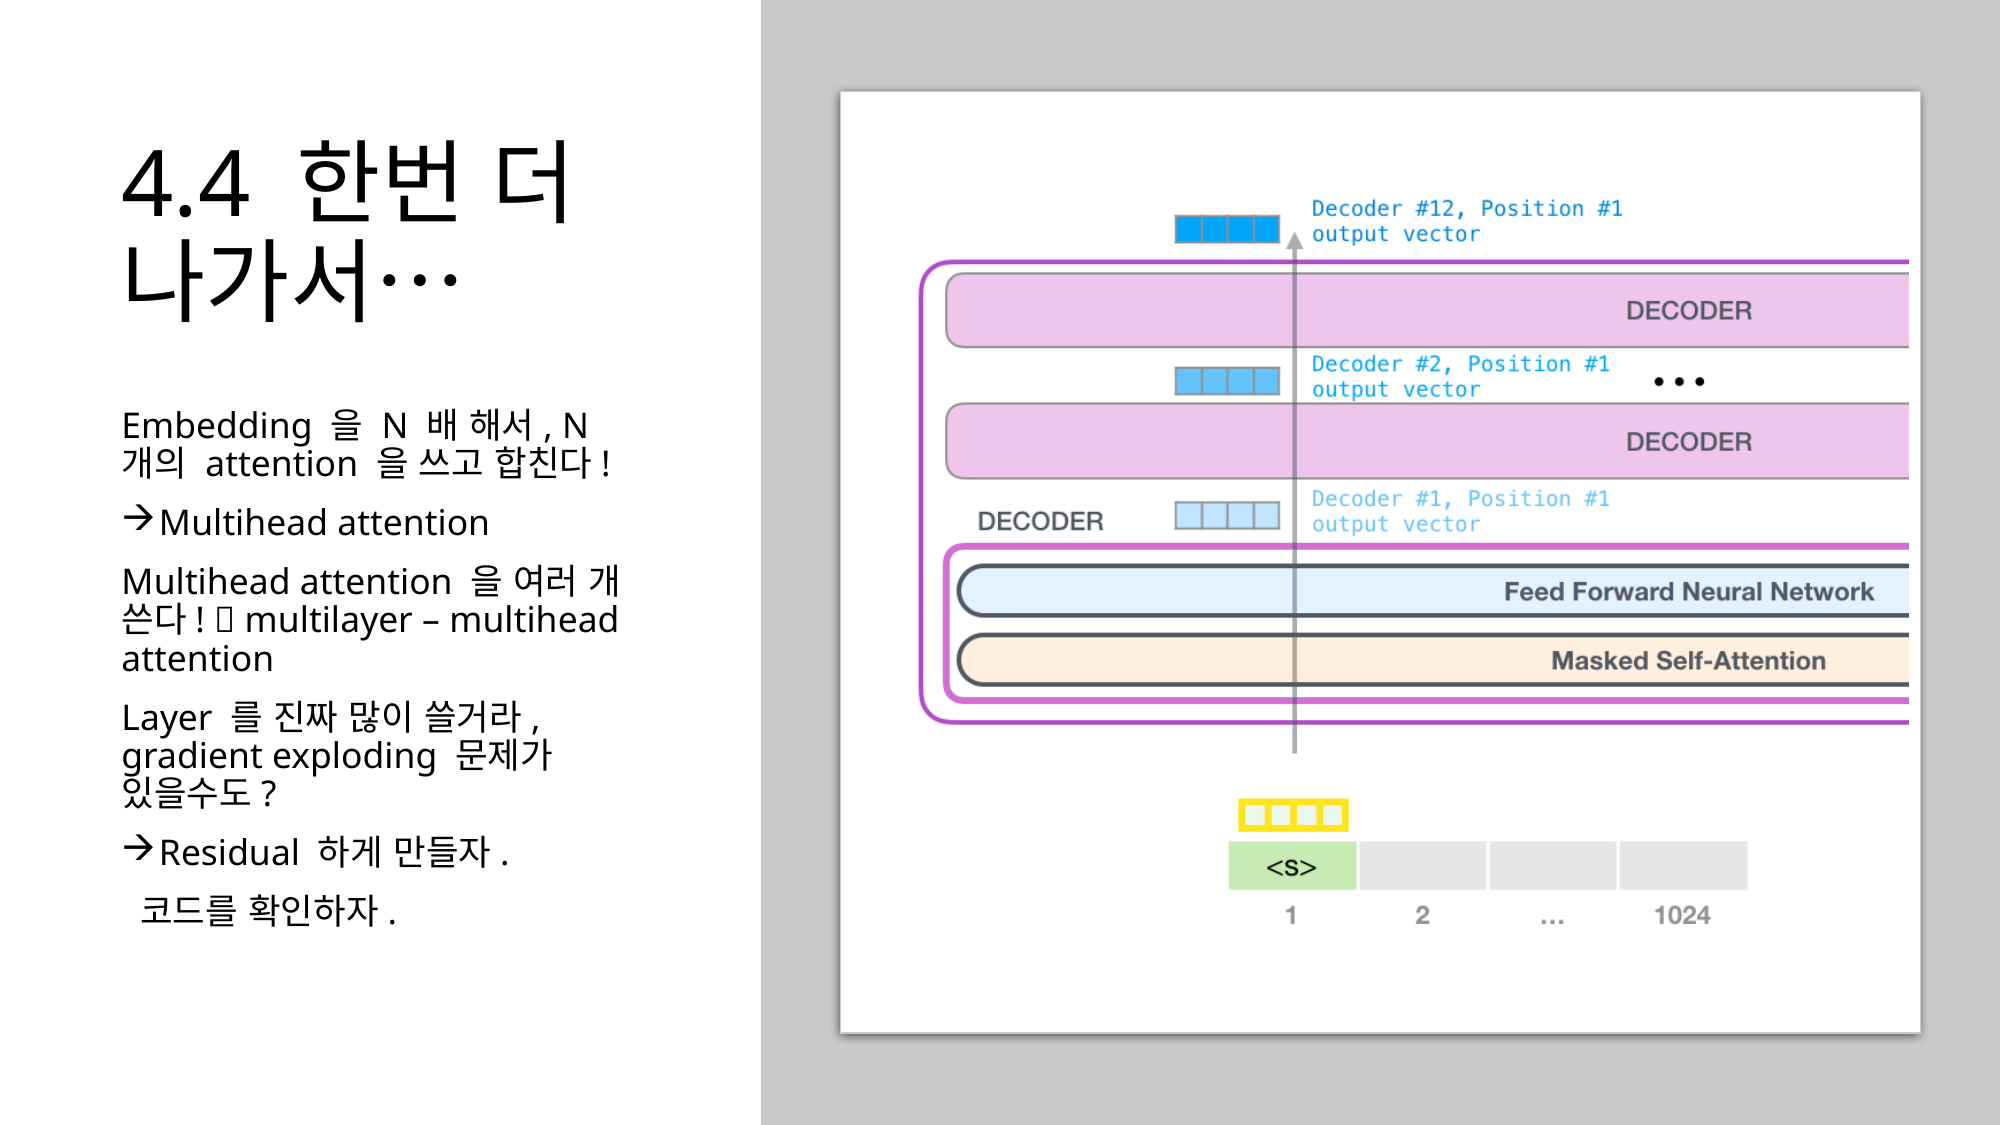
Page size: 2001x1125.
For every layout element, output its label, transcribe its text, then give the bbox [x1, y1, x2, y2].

picture [852, 171, 1909, 954]
title 4.4 한번 더 나가서… [106, 103, 682, 370]
text_box [839, 90, 1922, 1034]
list Embedding 을 N 배 해서, N 개의 attention 을 쓰고 합친다! Multihead attention Multihead attention 을 여러 개 쓴다!  multilayer – multihead attention Layer 를 진짜 많이 쓸거라, gradient exploding 문제가 있을수도? Residual 하게 만들자. 코드를 확인하자. [106, 399, 682, 1021]
text_box [760, 0, 2000, 1125]
